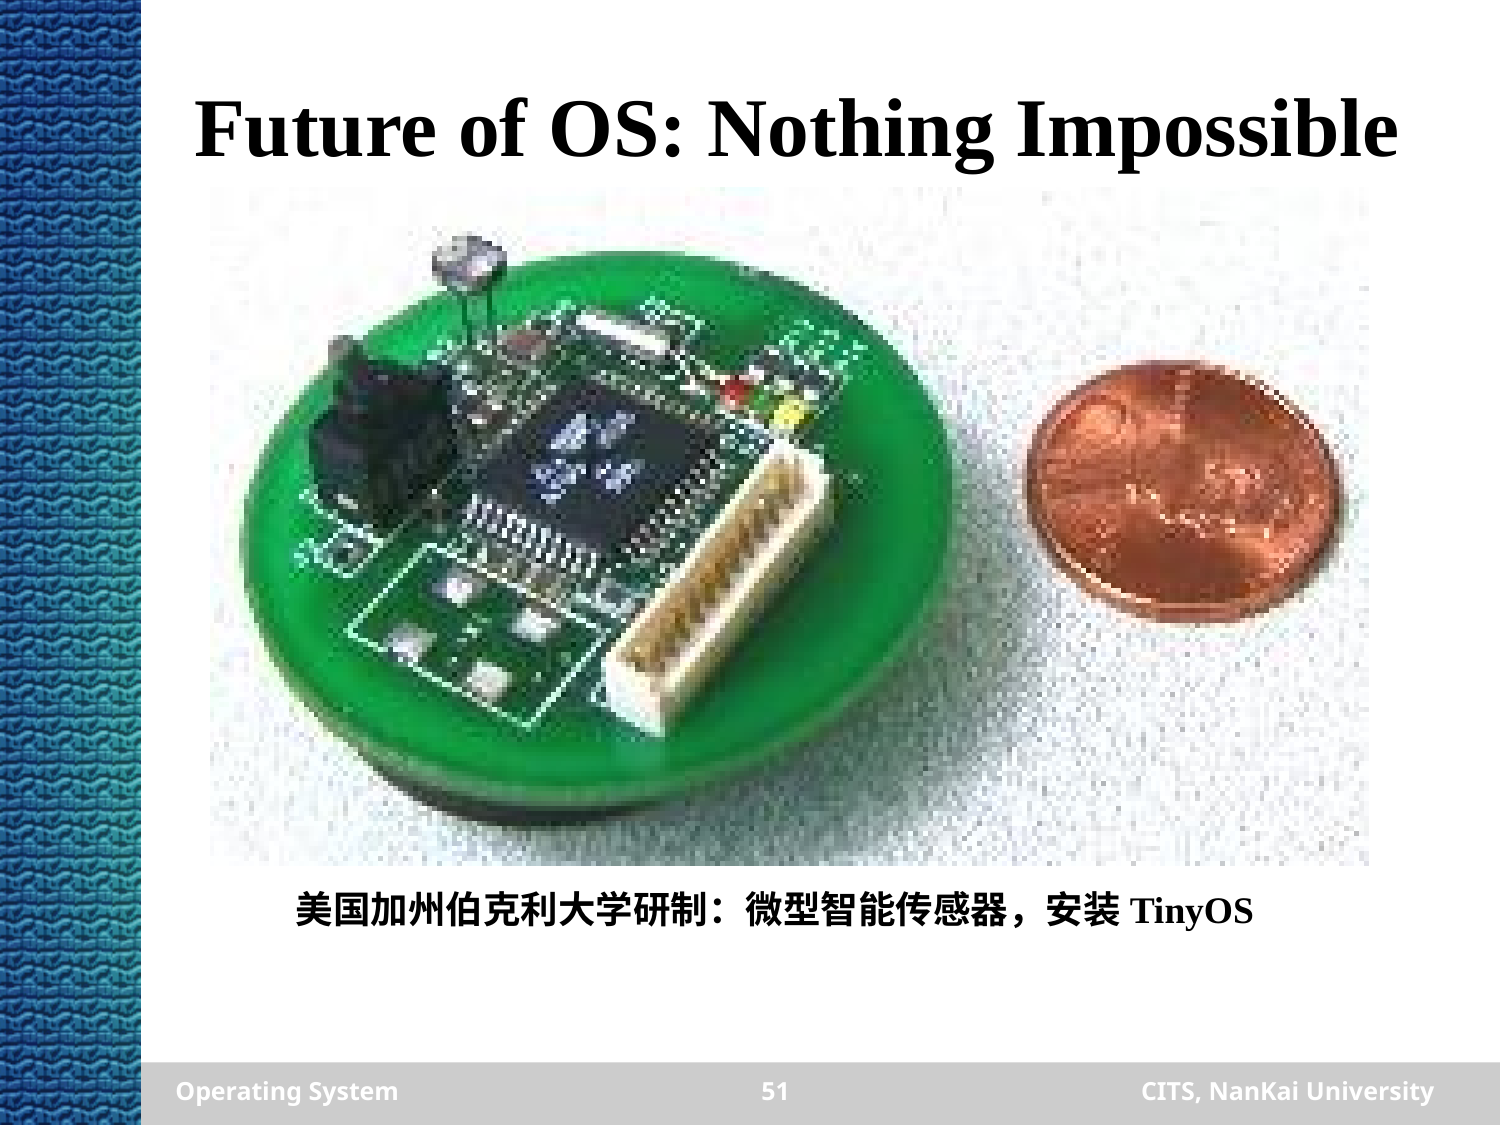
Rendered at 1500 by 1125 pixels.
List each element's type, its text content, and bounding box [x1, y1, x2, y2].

title Future of OS: Nothing Impossible [159, 50, 1436, 197]
picture [210, 187, 1369, 866]
text_box 美国加州伯克利大学研制：微型智能传感器，安装TinyOS [281, 878, 1269, 939]
slide_number Operating System [160, 1067, 574, 1118]
slide_number 51 [600, 1067, 951, 1118]
picture [0, 0, 141, 1125]
footer CITS, NanKai University [974, 1067, 1451, 1118]
